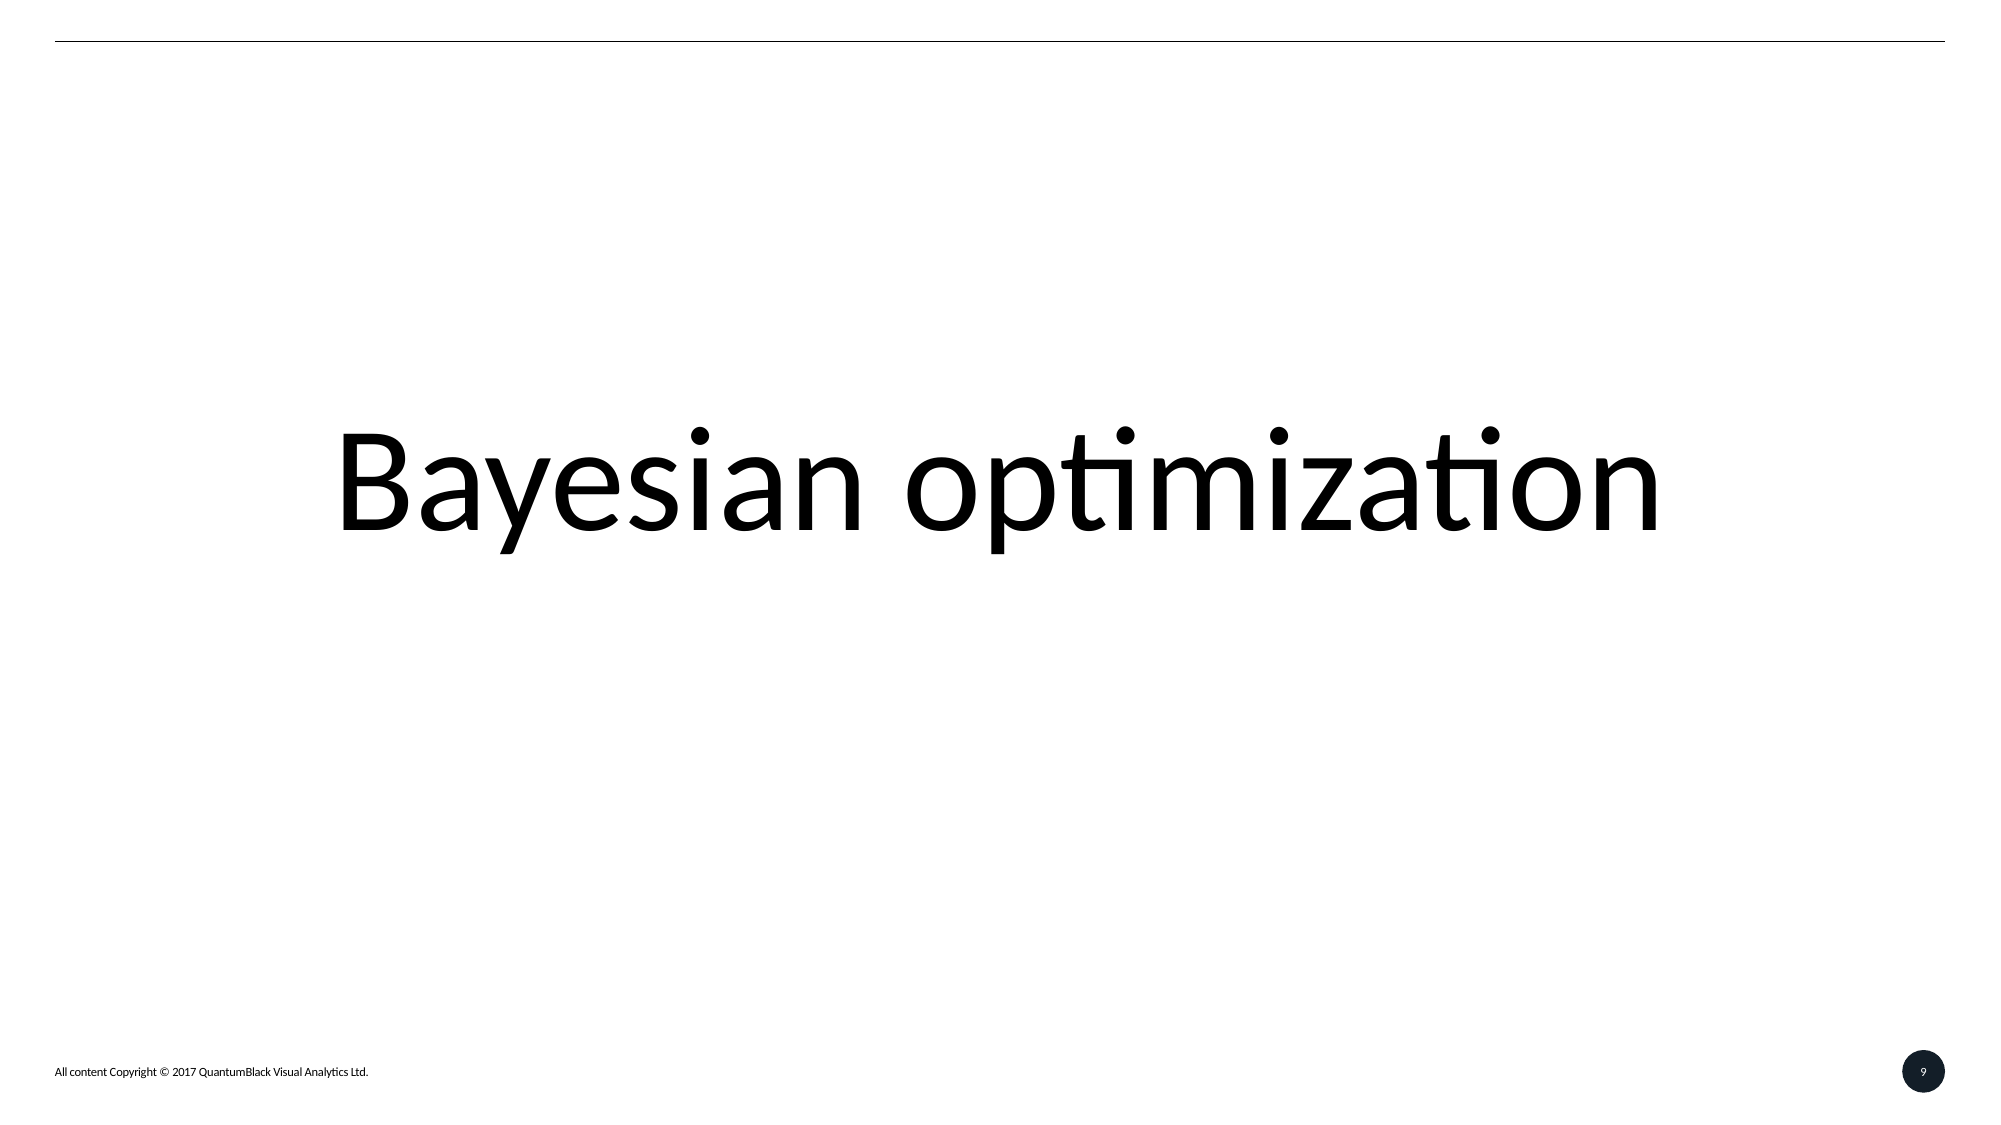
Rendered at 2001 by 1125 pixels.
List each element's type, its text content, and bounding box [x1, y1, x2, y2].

text_box Bayesian optimization [119, 373, 1881, 568]
